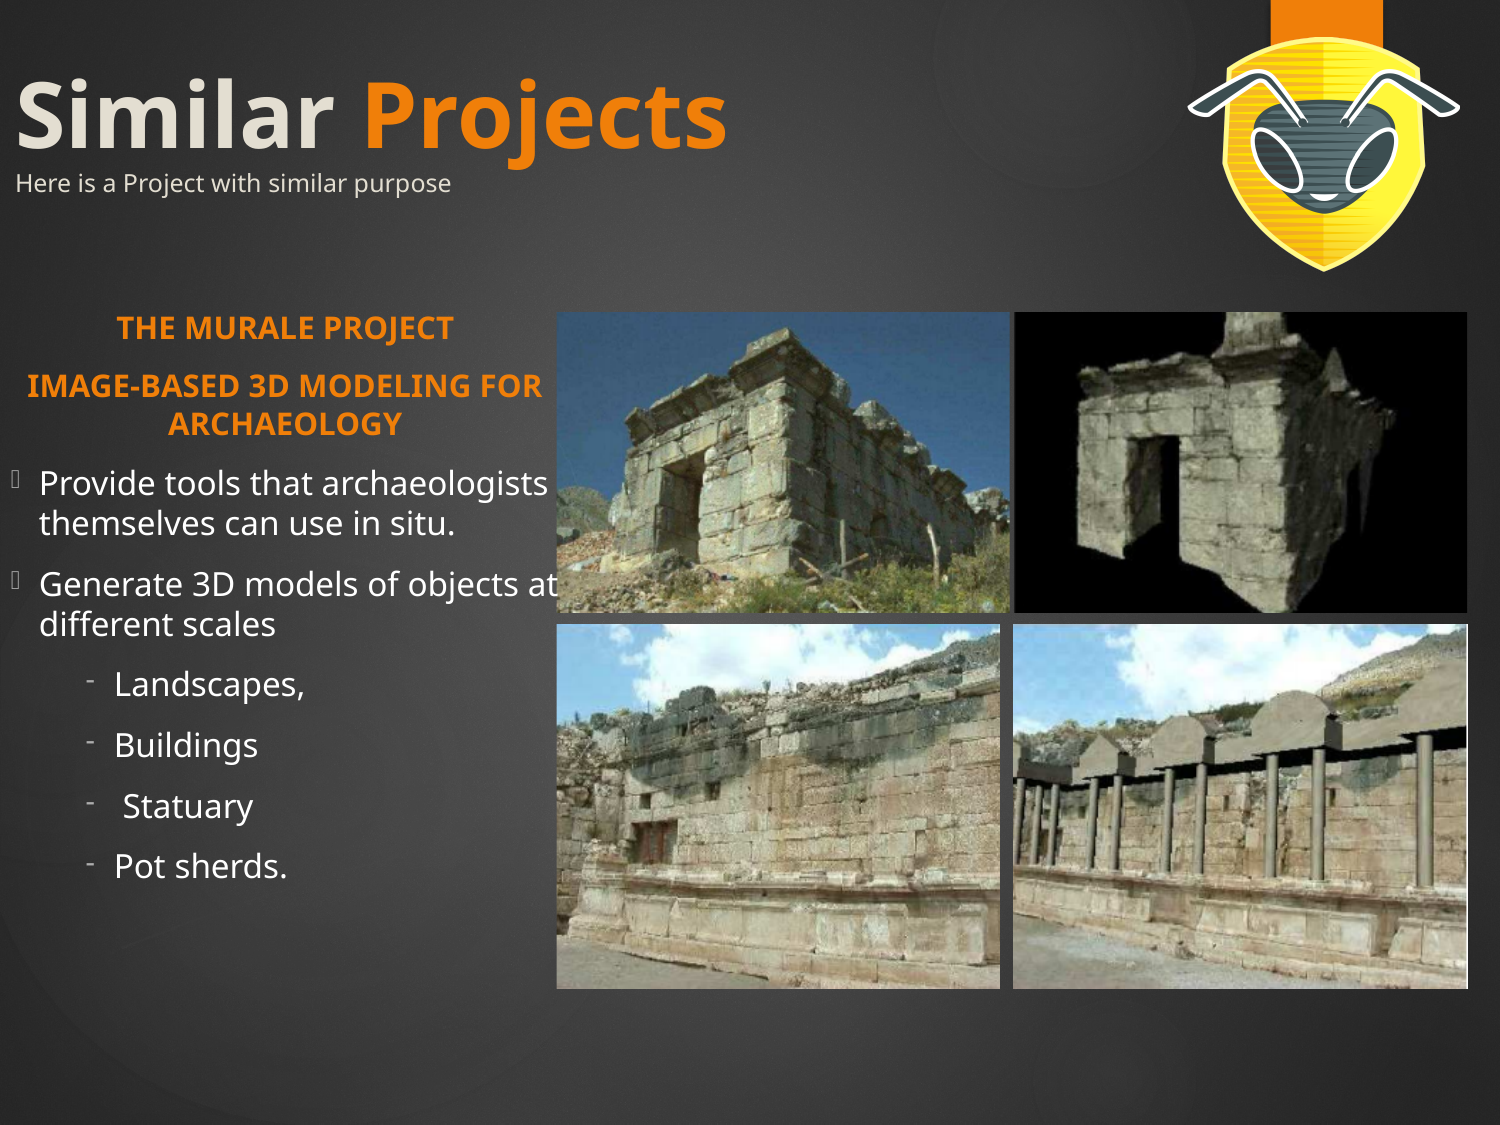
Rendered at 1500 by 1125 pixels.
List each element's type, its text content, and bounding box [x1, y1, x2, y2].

picture [1013, 624, 1476, 989]
picture [1187, 37, 1460, 272]
picture [1013, 312, 1468, 613]
list THE MURALE PROJECT IMAGE-BASED 3D MODELING FOR ARCHAEOLOGY Provide tools that archaeologists themselves can use in situ. Generate 3D models of objects at different scales Landscapes, Buildings Statuary Pot sherds. [0, 300, 575, 1027]
title Similar Projects Here is a Project with similar purpose [0, 104, 750, 205]
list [556, 312, 1010, 613]
picture [556, 624, 1001, 989]
